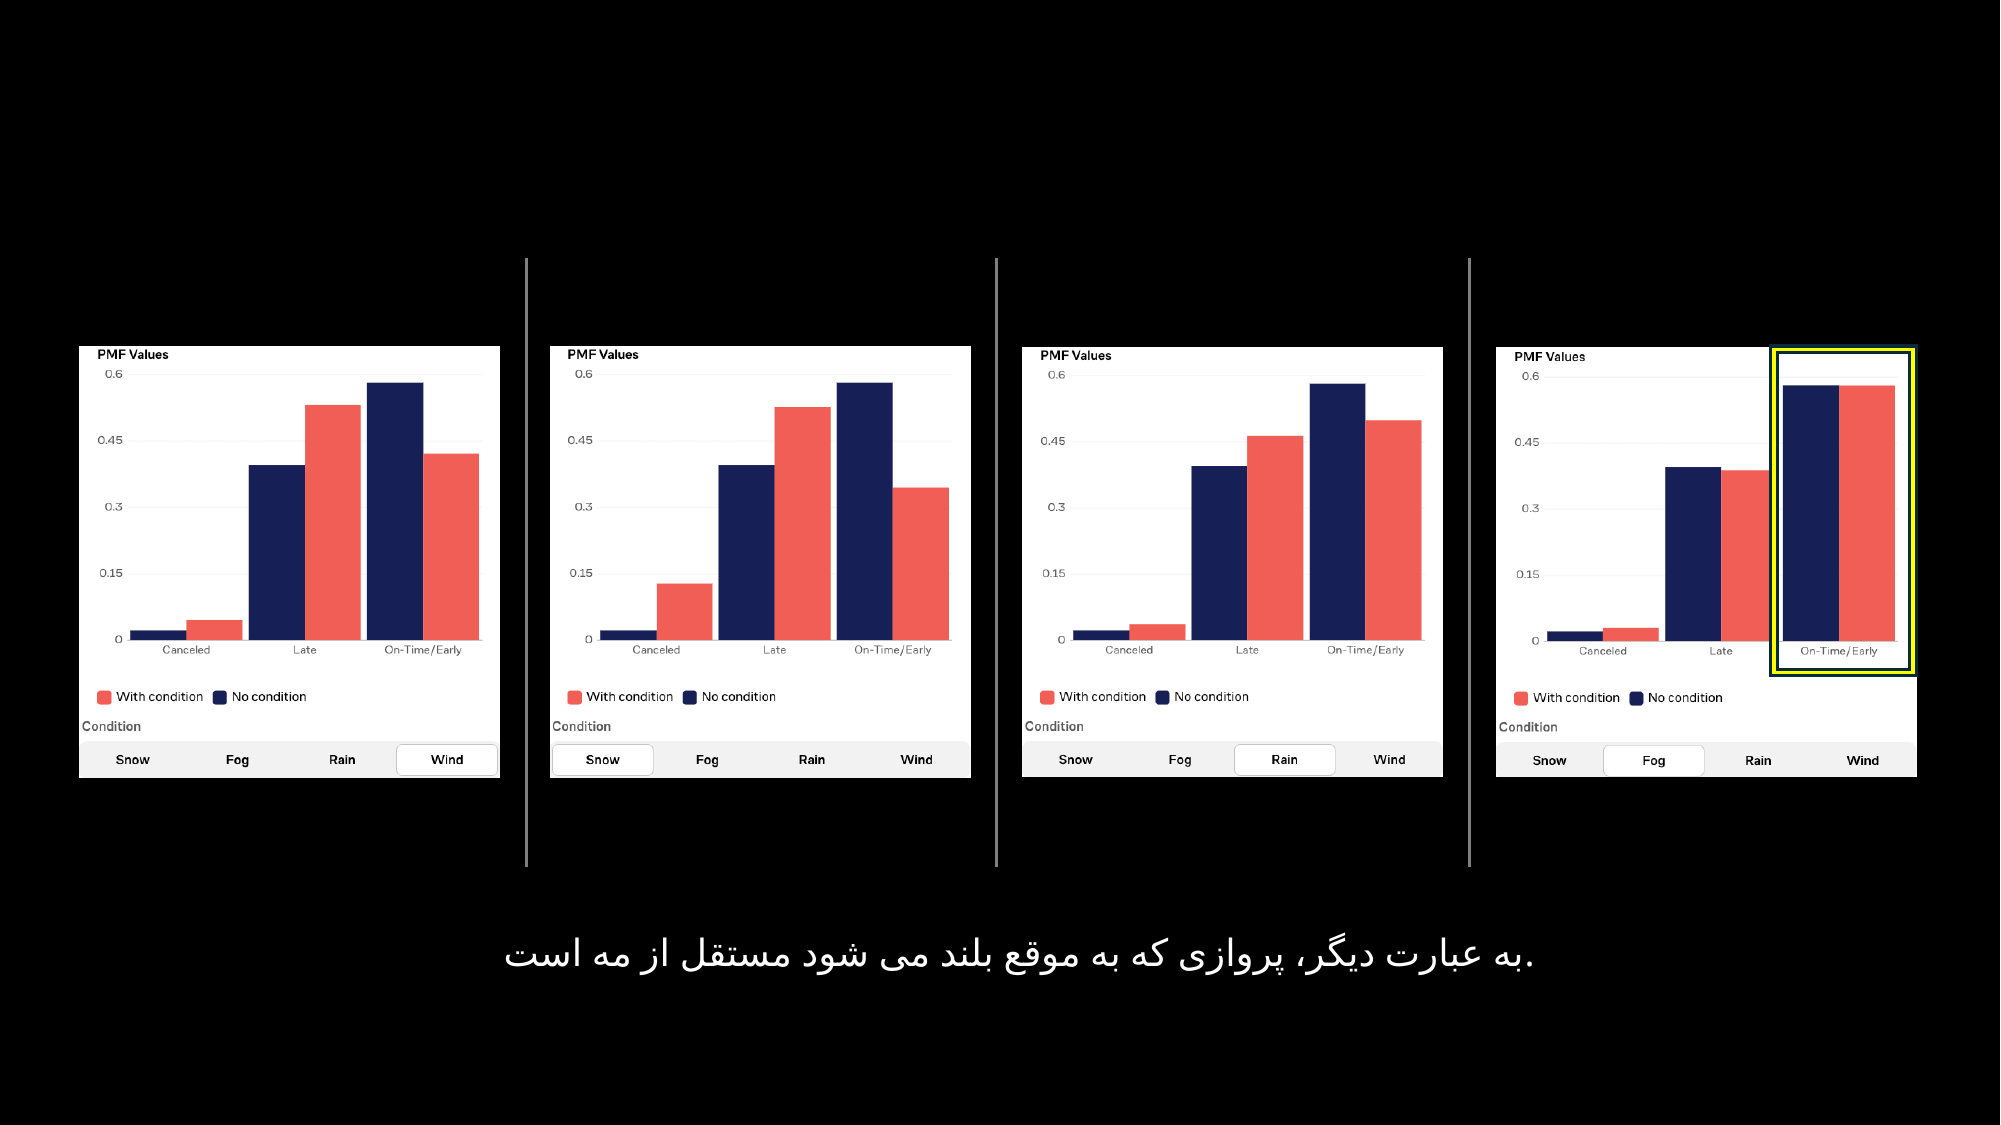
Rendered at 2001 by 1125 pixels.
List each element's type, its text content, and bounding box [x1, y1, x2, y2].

picture [549, 346, 971, 778]
picture [1022, 346, 1444, 778]
picture [78, 345, 500, 779]
text_box به عبارت دیگر، پروازی که به موقع بلند می شود مستقل از مه است. [488, 921, 1560, 982]
picture [1495, 346, 1917, 778]
